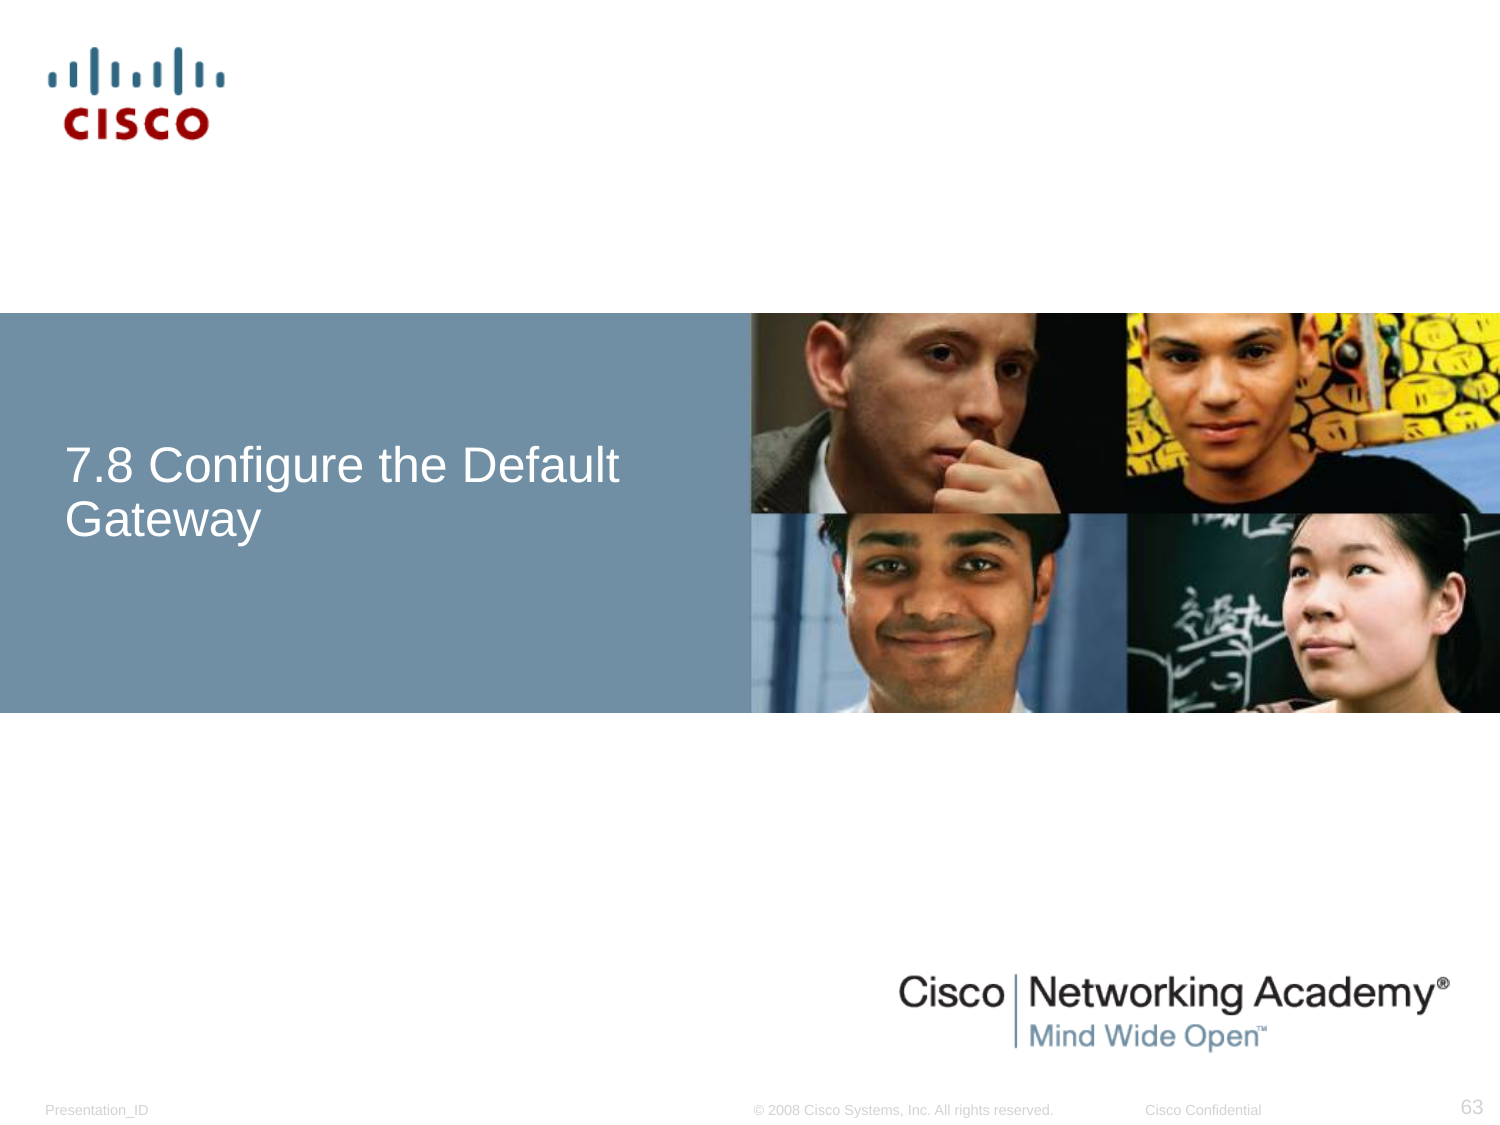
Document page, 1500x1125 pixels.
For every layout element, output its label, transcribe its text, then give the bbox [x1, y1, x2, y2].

picture [899, 974, 1450, 1053]
picture [0, 313, 1500, 713]
title 7.8 Configure the Default Gateway [51, 371, 684, 615]
picture [40, 19, 233, 168]
